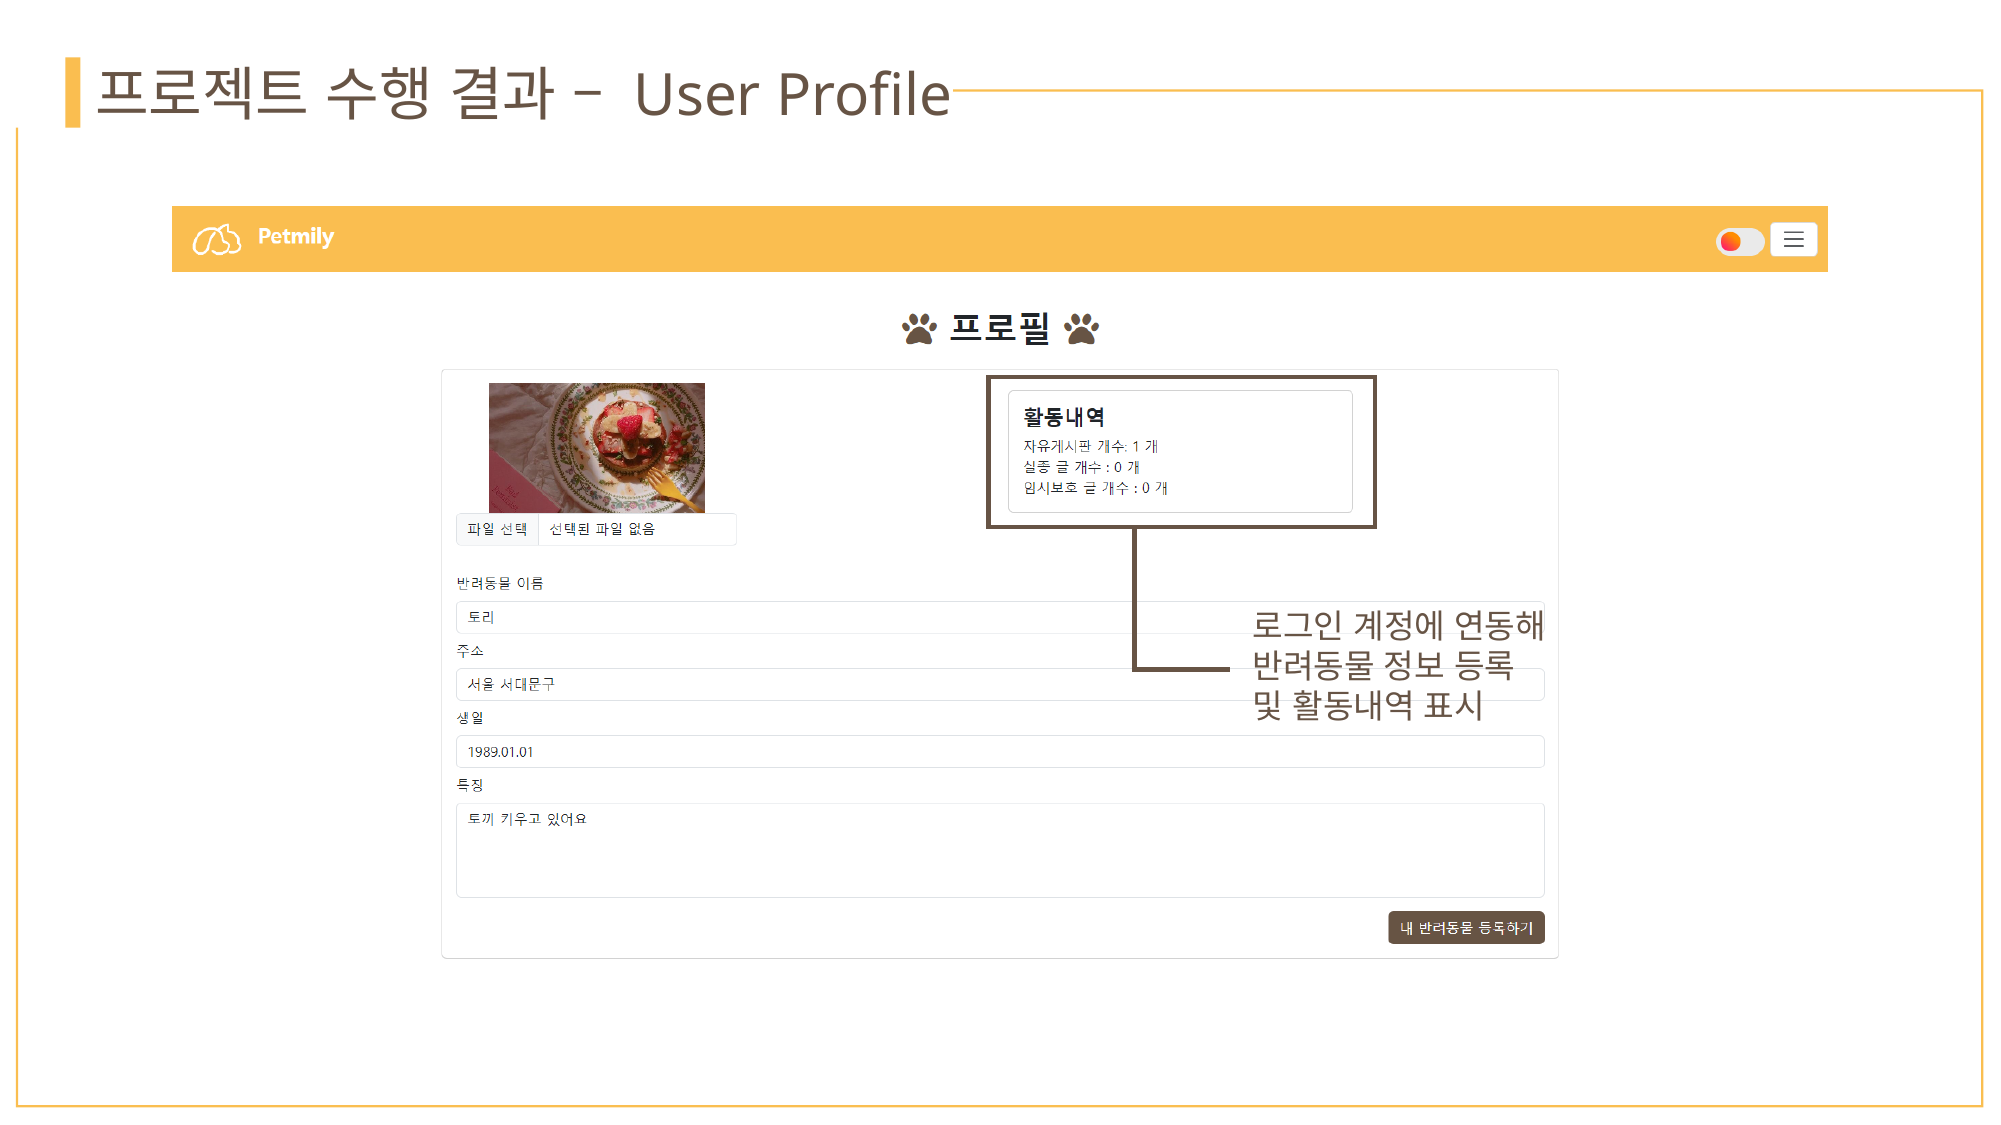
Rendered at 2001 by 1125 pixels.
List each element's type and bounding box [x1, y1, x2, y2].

text_box [1110, 550, 1254, 646]
picture [172, 207, 1828, 1043]
text_box [0, 0, 1984, 1108]
